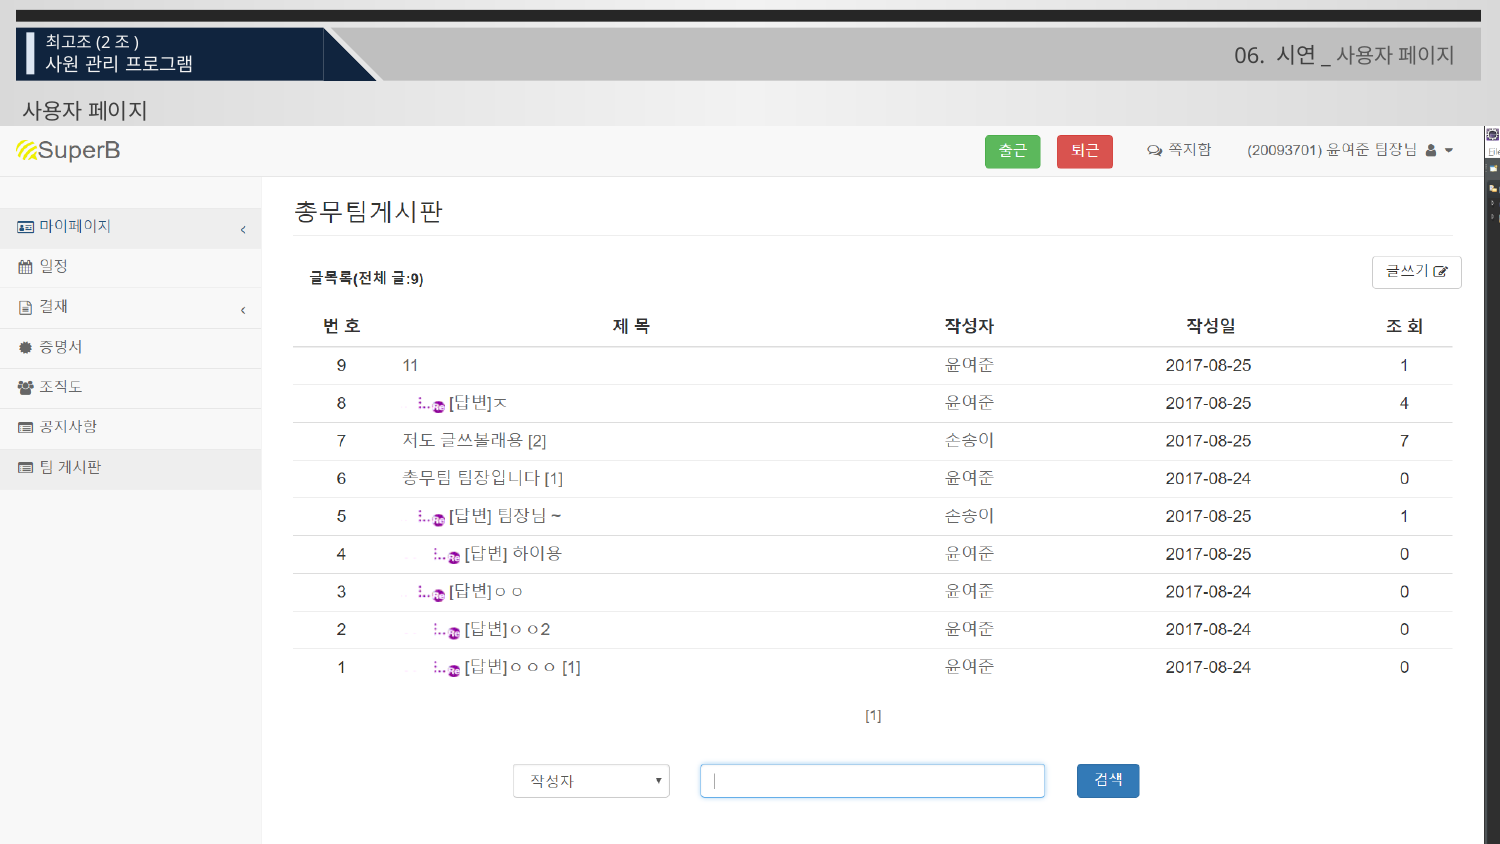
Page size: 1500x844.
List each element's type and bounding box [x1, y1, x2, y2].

picture [0, 126, 1500, 844]
text_box [7, 8, 1483, 126]
